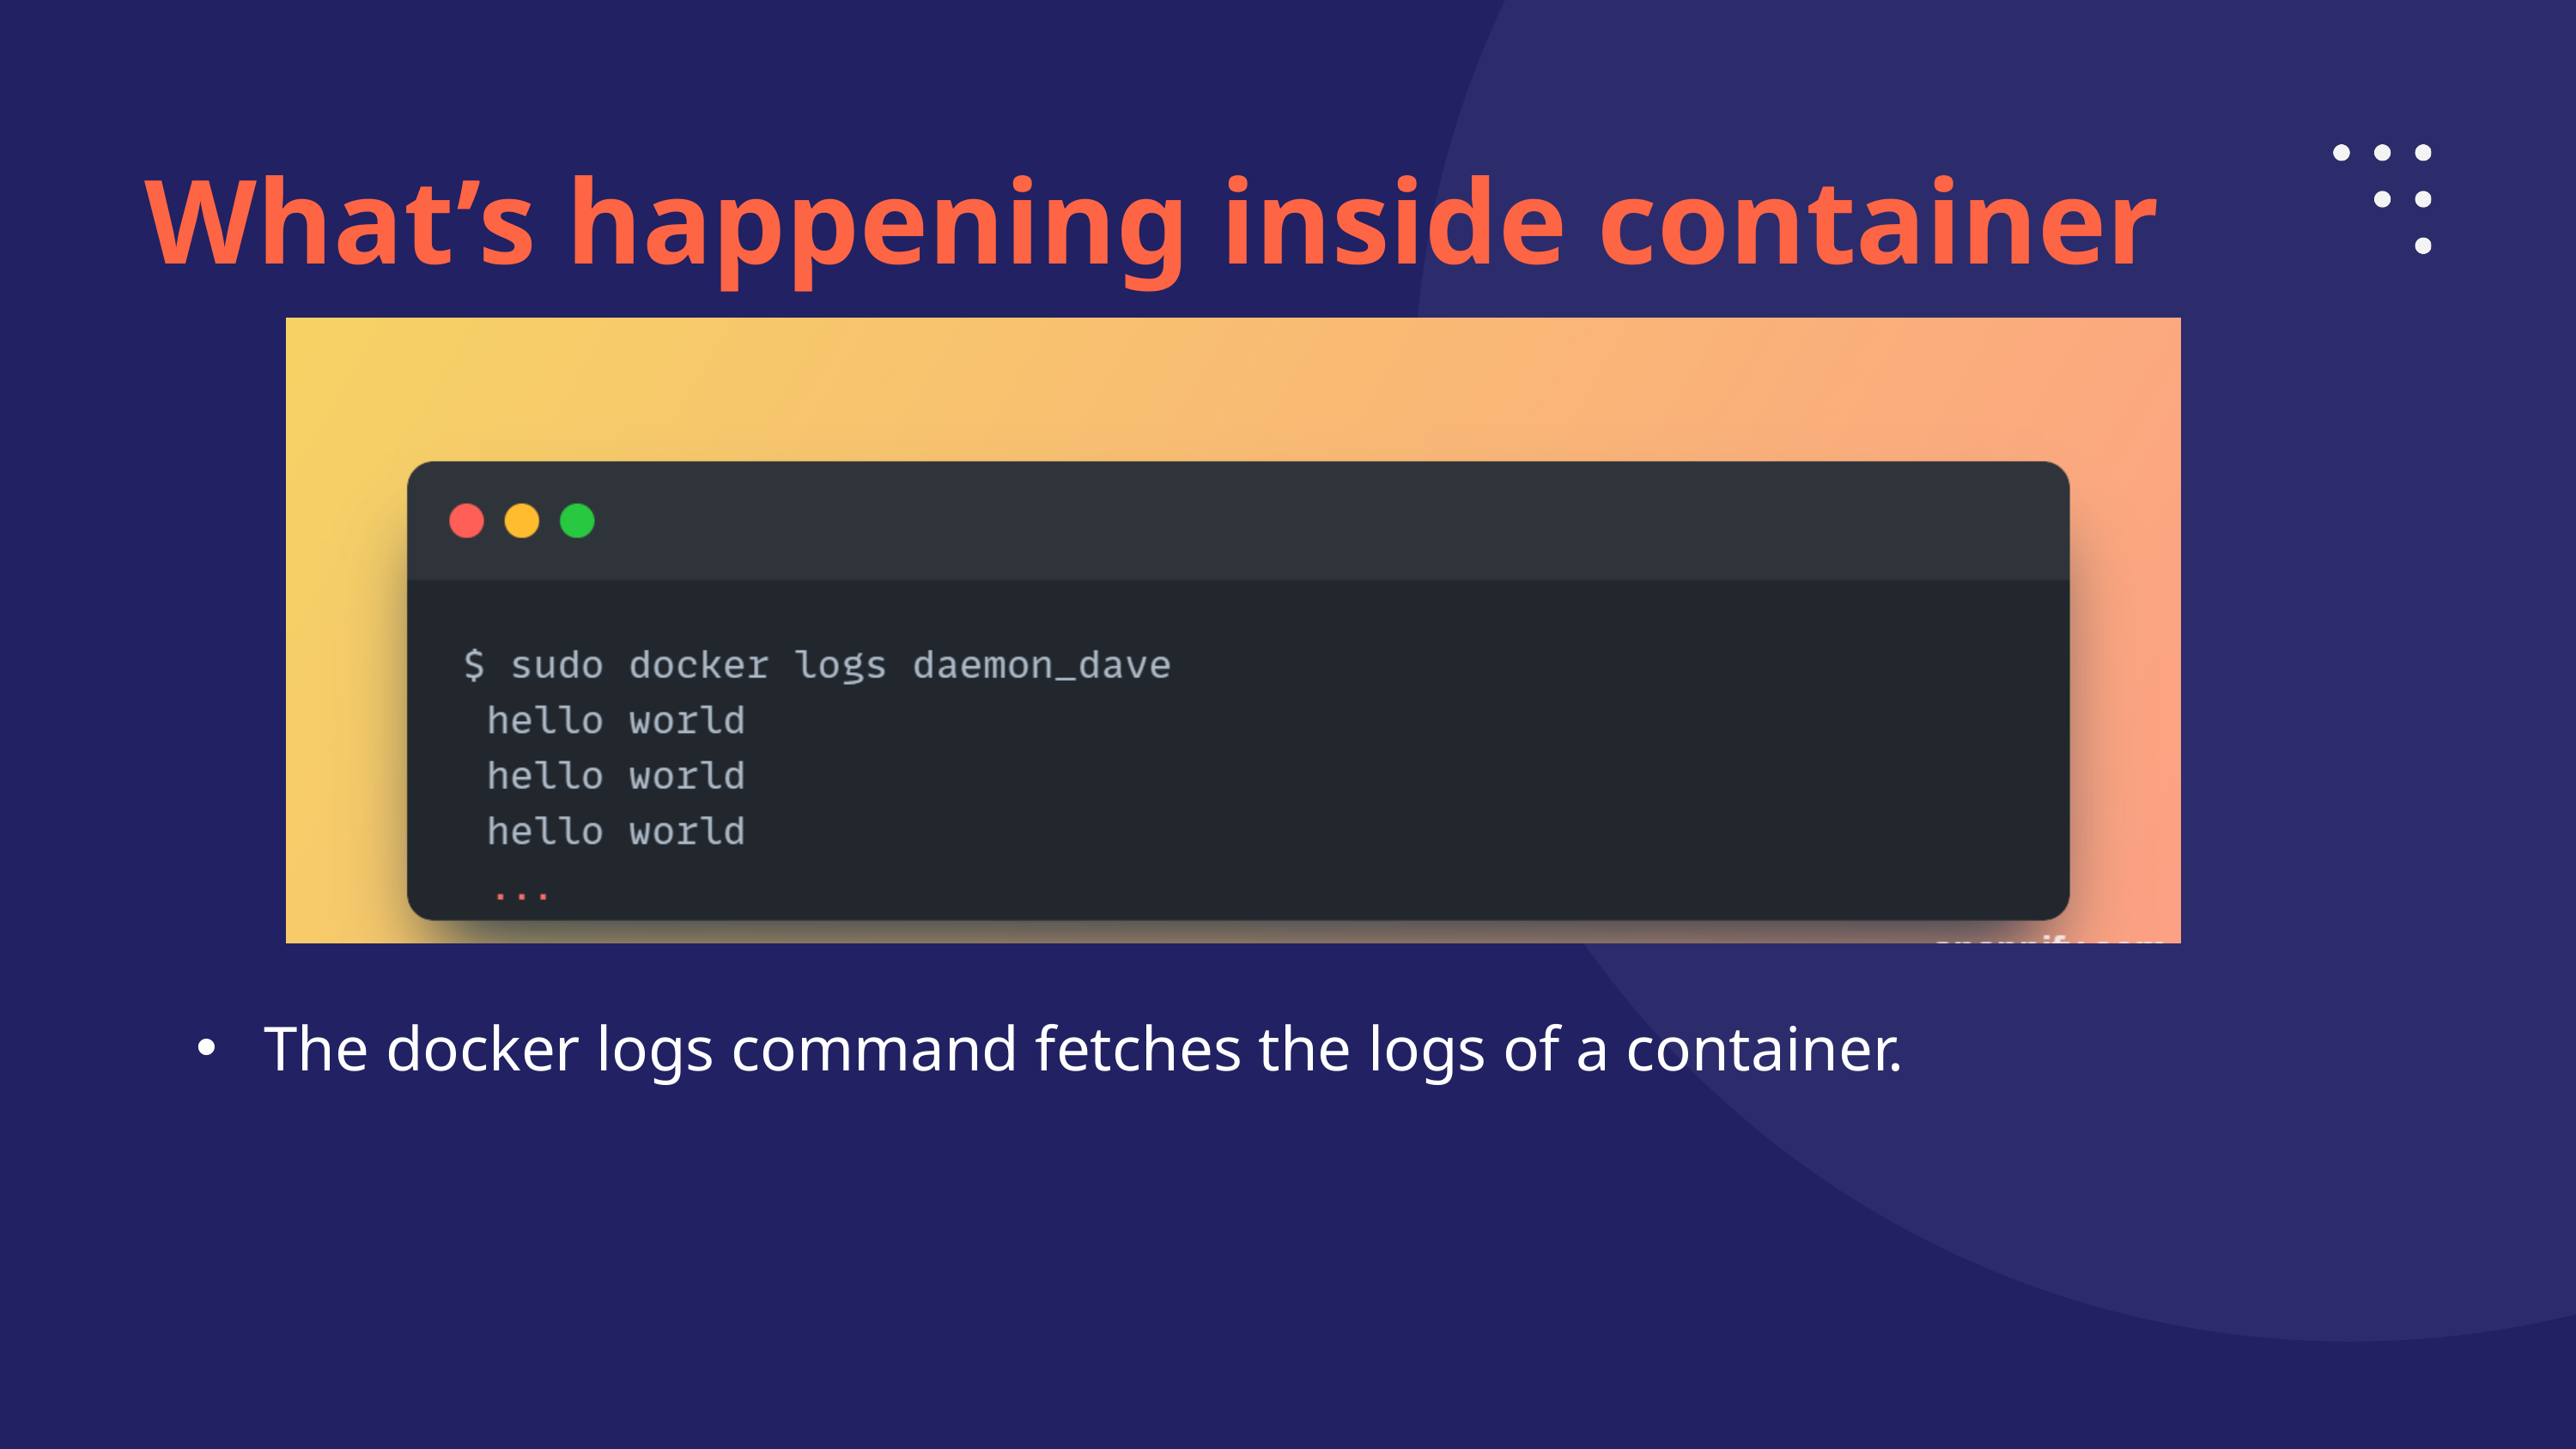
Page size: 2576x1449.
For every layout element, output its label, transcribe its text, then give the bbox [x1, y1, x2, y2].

text_box [286, 318, 1406, 943]
text_box The docker logs command fetches the logs of a container. [144, 997, 1406, 1083]
text_box What’s happening inside container [144, 134, 1406, 288]
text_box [1413, 0, 2576, 1342]
